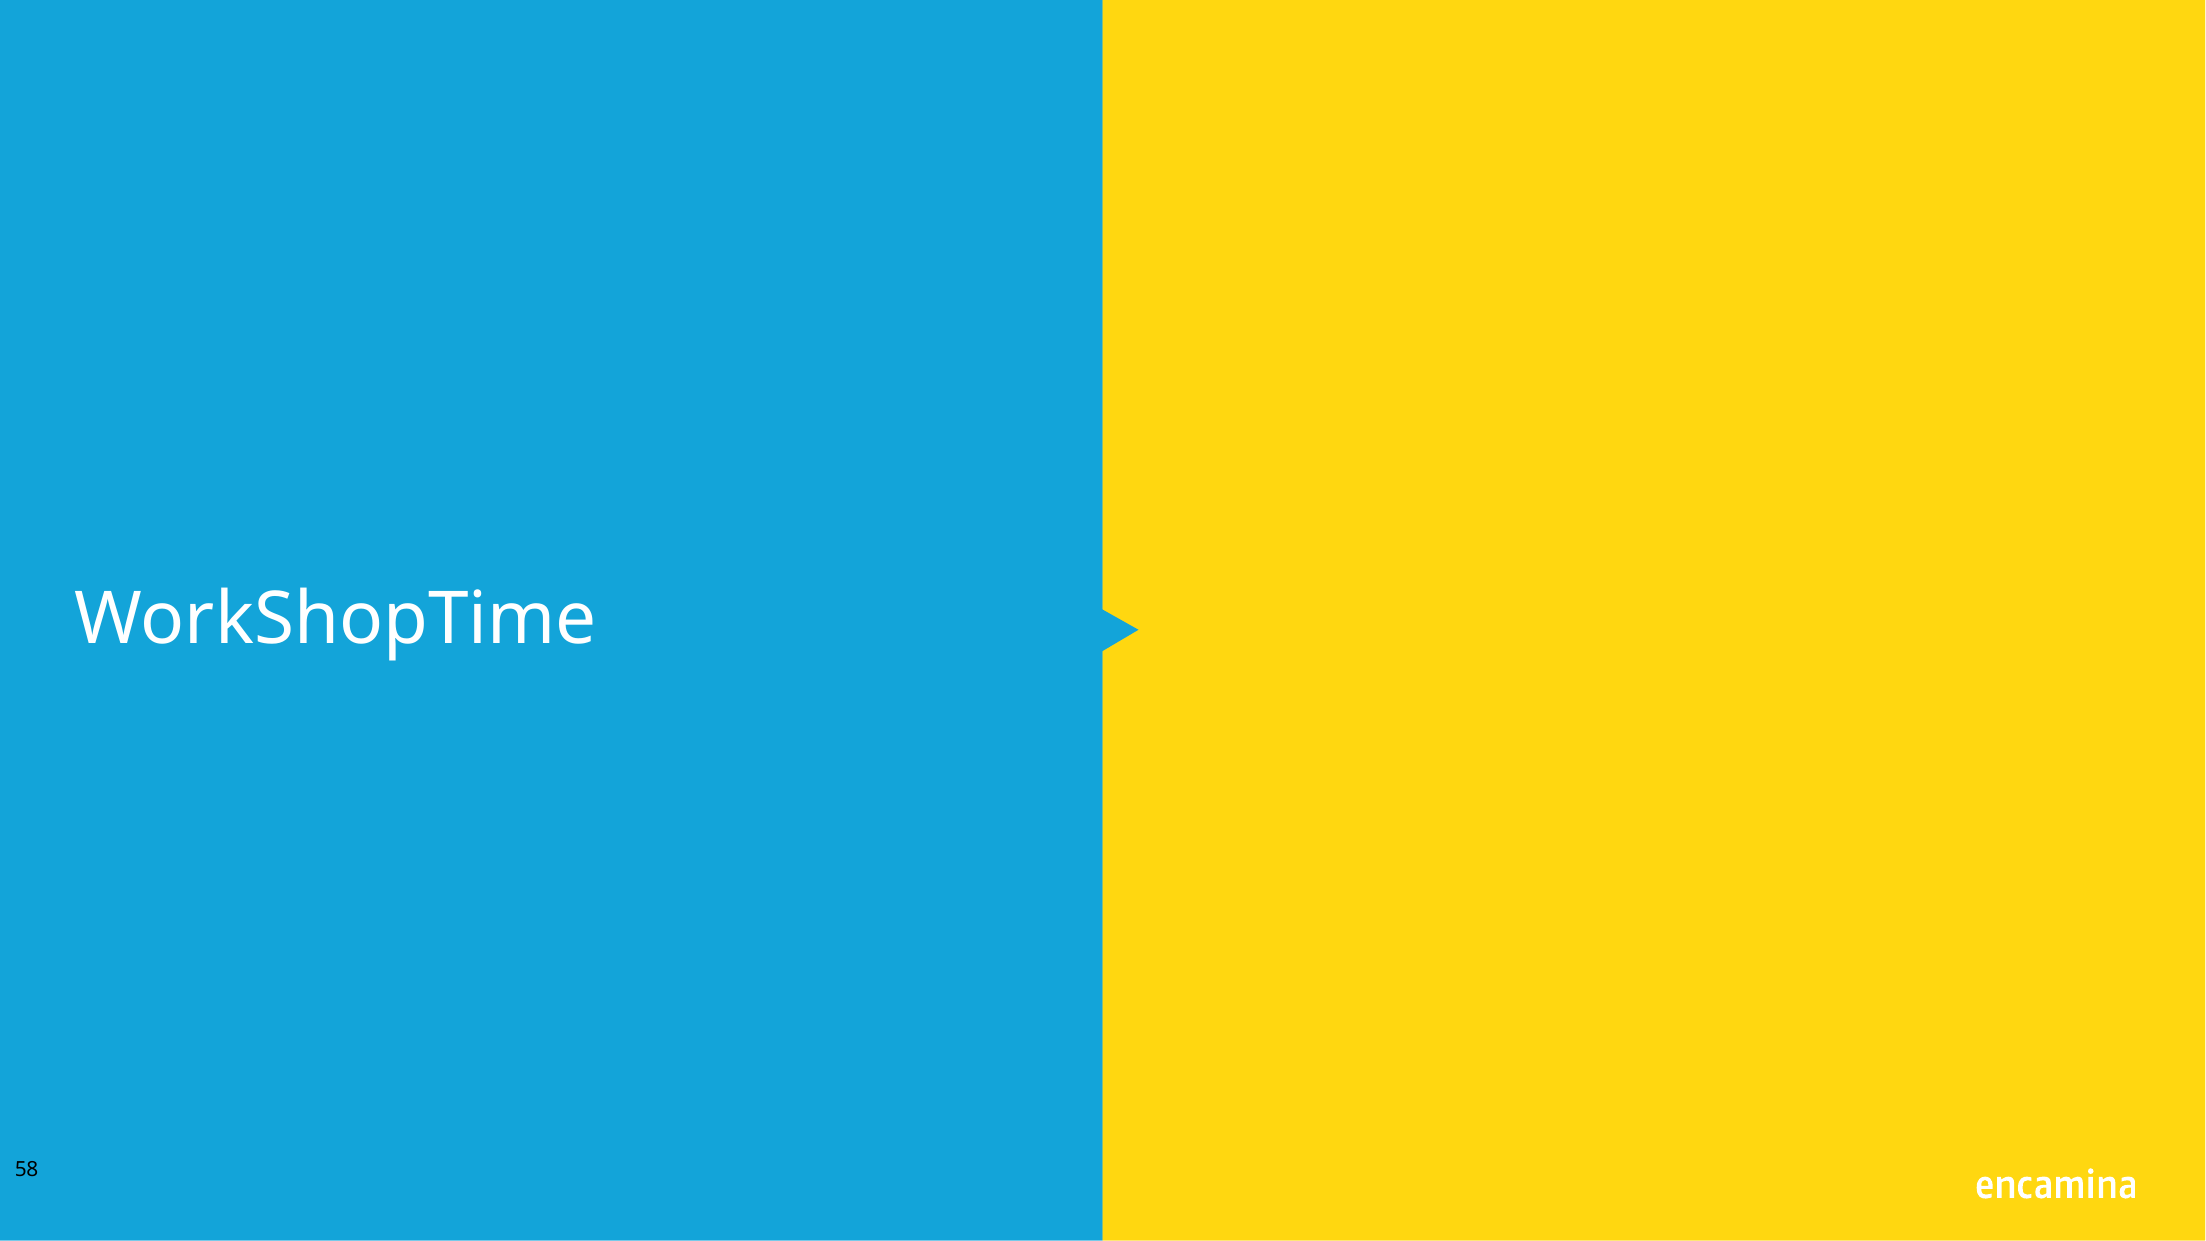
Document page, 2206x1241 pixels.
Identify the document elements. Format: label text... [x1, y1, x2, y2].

title WorkShopTime [58, 29, 1032, 1199]
slide_number 58 [0, 1131, 109, 1209]
